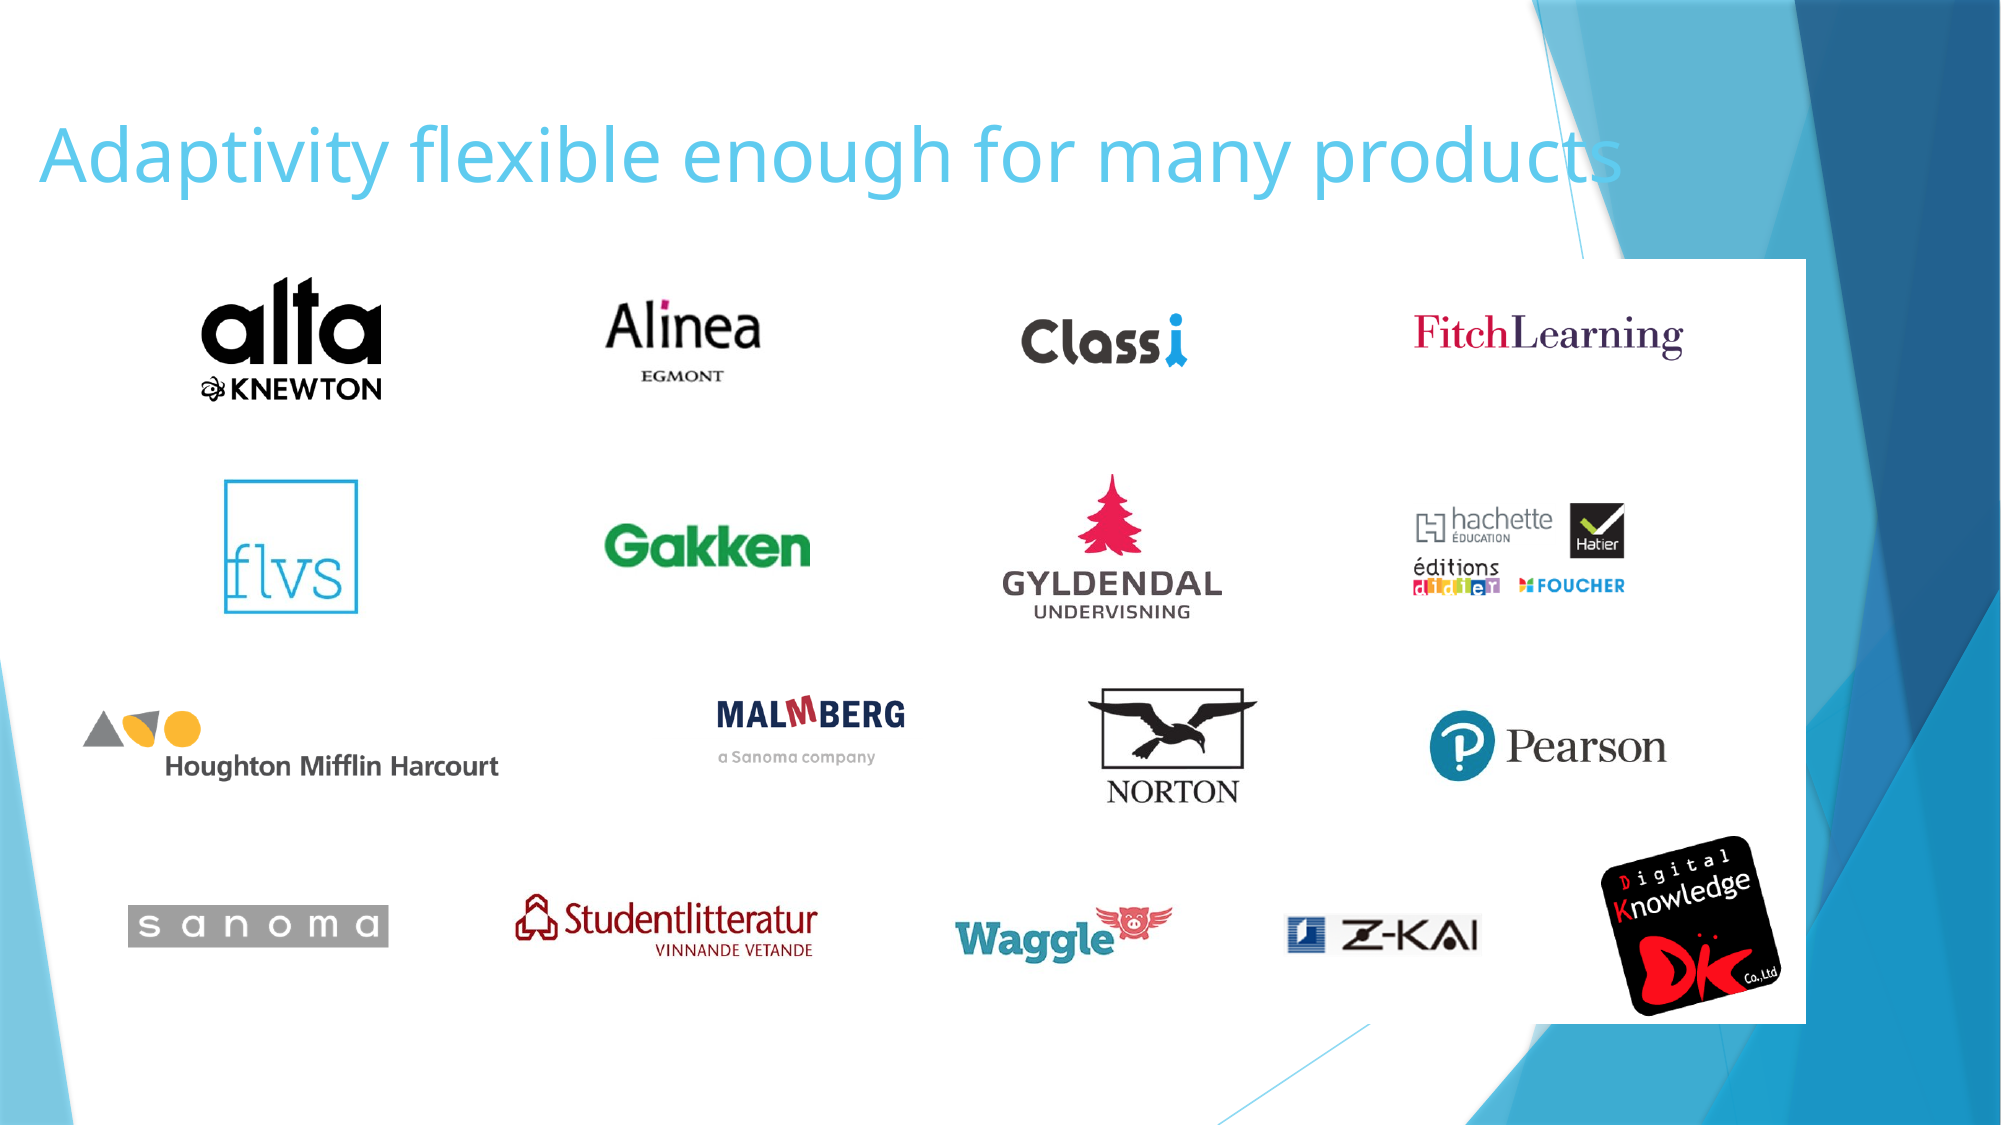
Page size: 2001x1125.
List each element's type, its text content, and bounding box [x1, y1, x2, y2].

picture [60, 259, 1807, 1025]
title Adaptivity flexible enough for many products [24, 99, 1658, 317]
